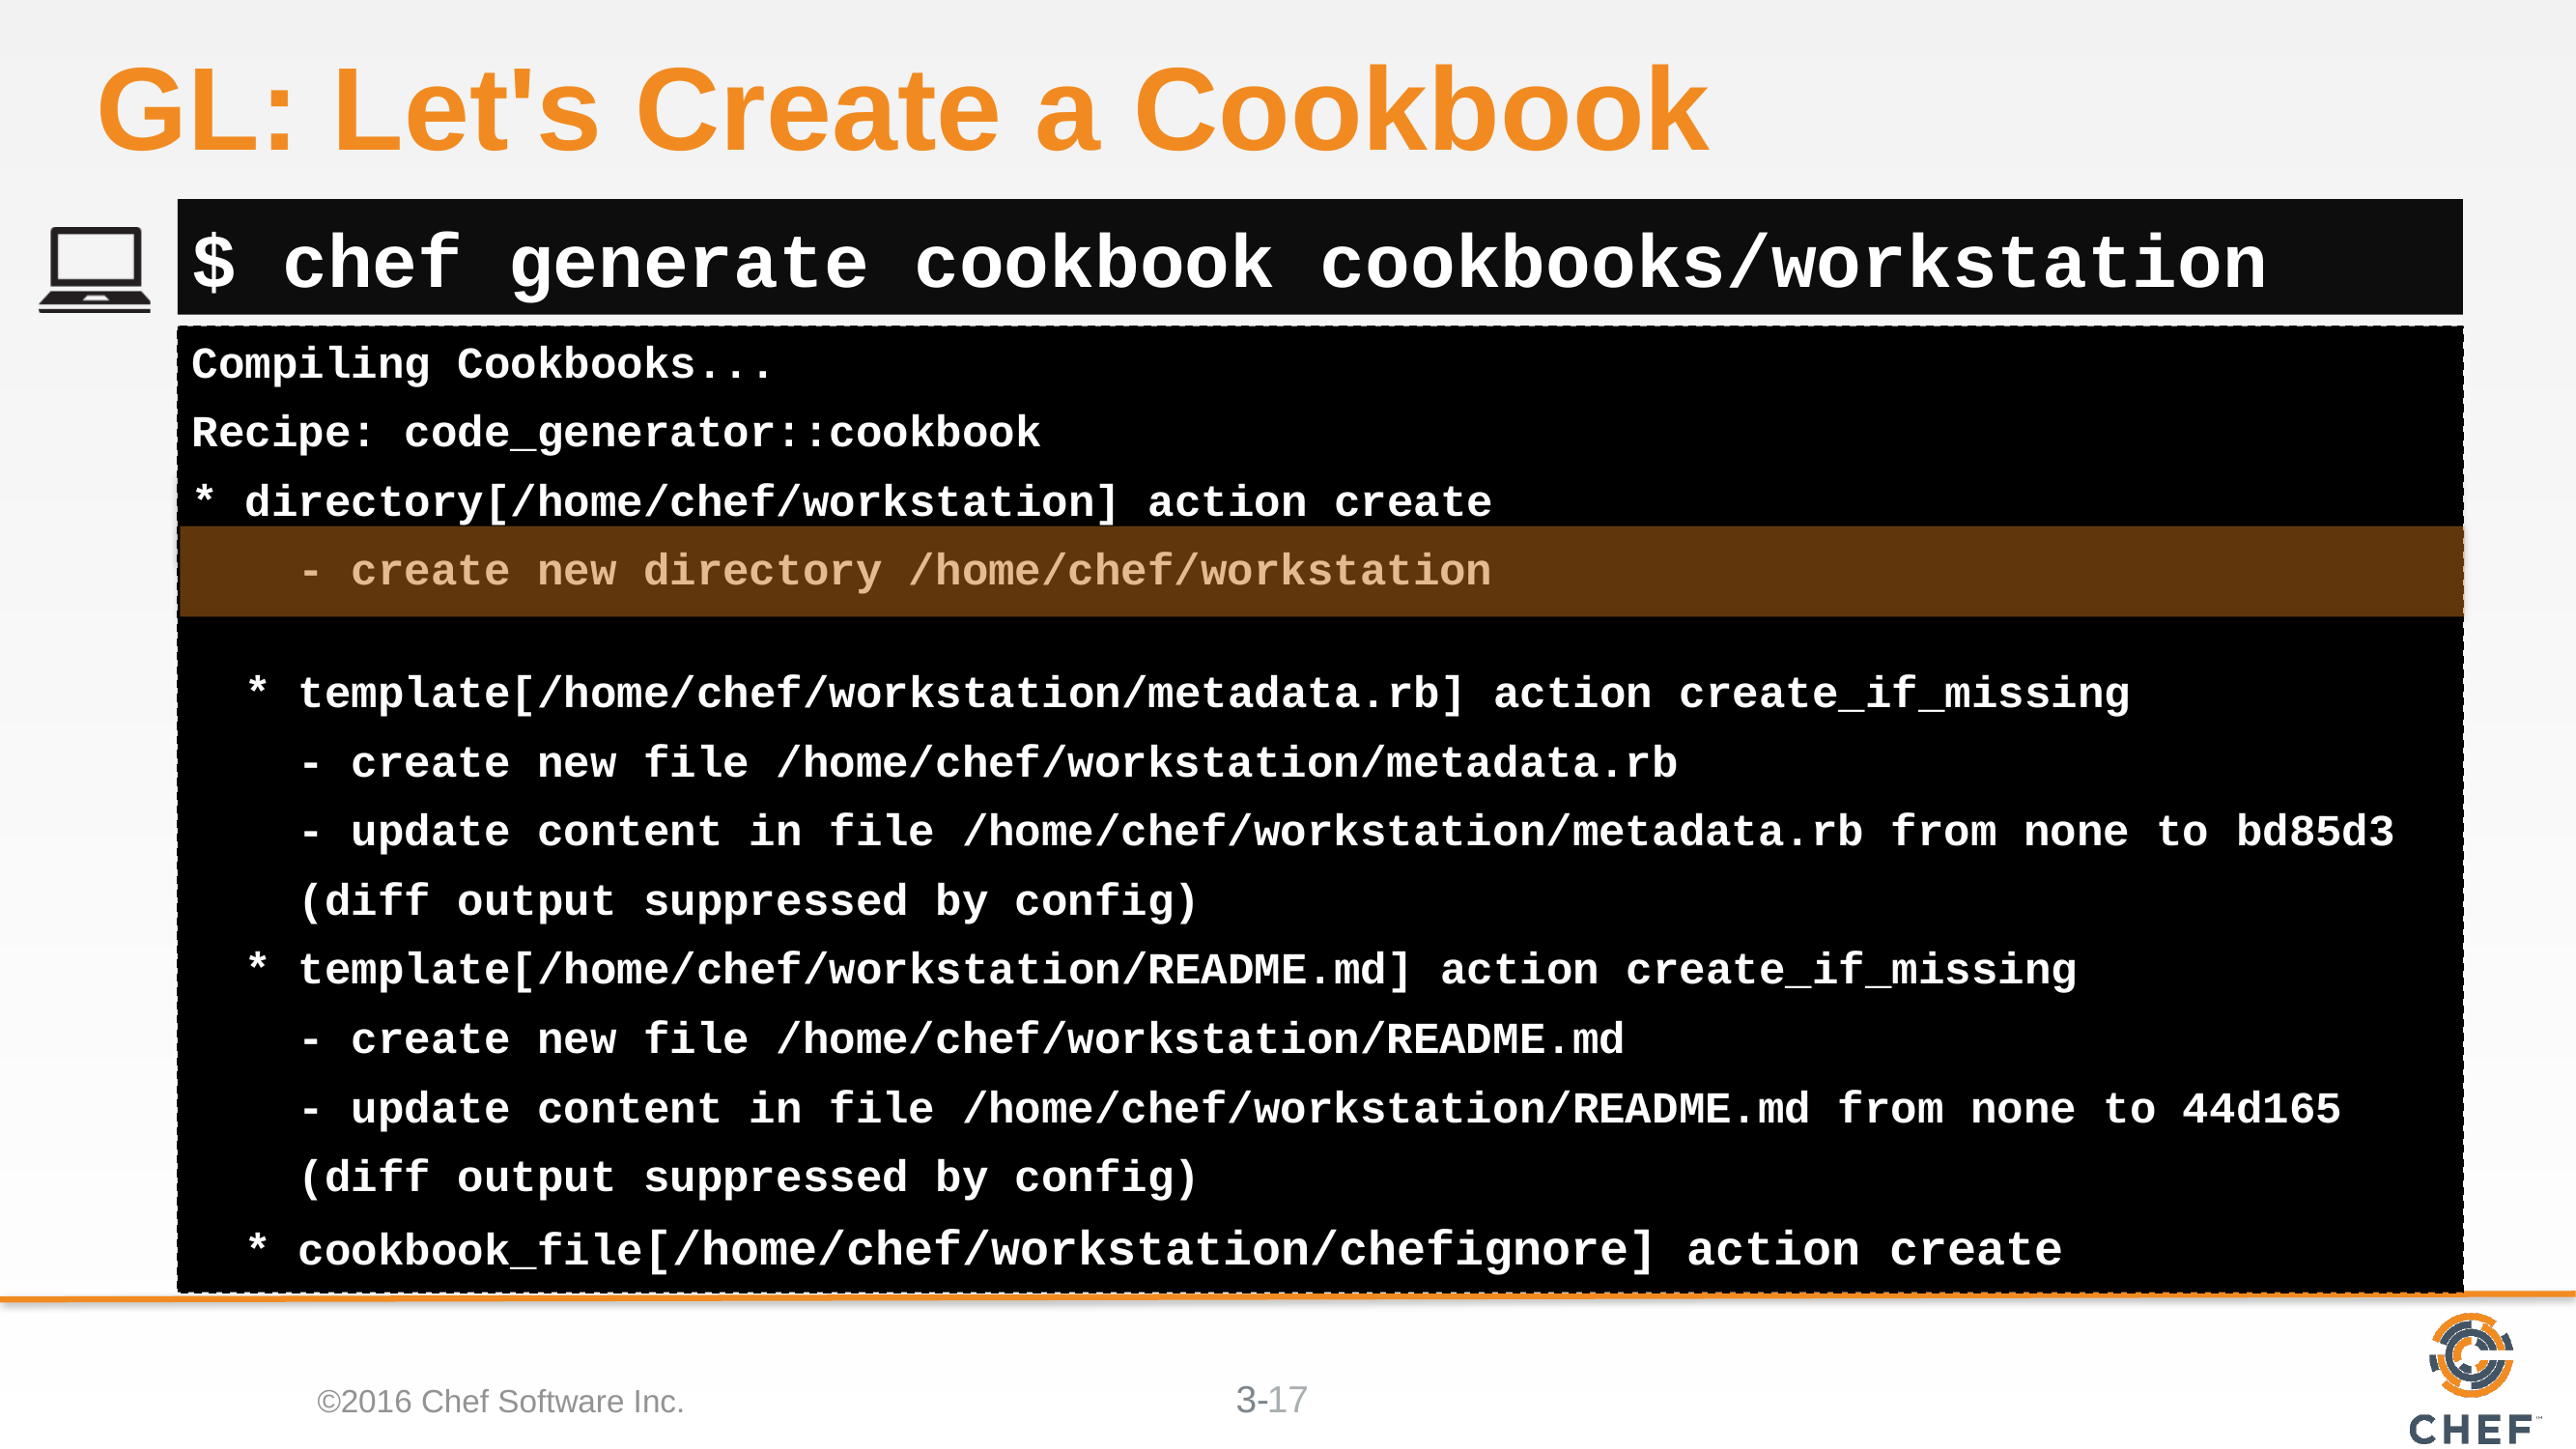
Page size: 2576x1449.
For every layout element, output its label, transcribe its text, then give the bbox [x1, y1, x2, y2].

title GL: Let's Create a Cookbook [96, 48, 2463, 180]
list Compiling Cookbooks... Recipe: code_generator::cookbook * directory[/home/chef/workstation] action create - create new directory /home/chef/workstation * template[/home/chef/workstation/metadata.rb] action create_if_missing - create new file /home/chef/workstation/metadata.rb - update content in file /home/chef/workstation/metadata.rb from none to bd85d3 (diff output suppressed by config) * template[/home/chef/workstation/README.md] action create_if_missing - create new file /home/chef/workstation/README.md - update content in file /home/chef/workstation/README.md from none to 44d165 (diff output suppressed by config) * cookbook_file[/home/chef/workstation/chefignore] action create [177, 326, 2464, 529]
text_box [180, 526, 2465, 617]
slide_number 17 [998, 1359, 1578, 1437]
list Compiling Cookbooks... Recipe: code_generator::cookbook * directory[/home/chef/workstation] action create - create new directory /home/chef/workstation * template[/home/chef/workstation/metadata.rb] action create_if_missing - create new file /home/chef/workstation/metadata.rb - update content in file /home/chef/workstation/metadata.rb from none to bd85d3 (diff output suppressed by config) * template[/home/chef/workstation/README.md] action create_if_missing - create new file /home/chef/workstation/README.md - update content in file /home/chef/workstation/README.md from none to 44d165 (diff output suppressed by config) * cookbook_file[/home/chef/workstation/chefignore] action create [177, 623, 2464, 1293]
footer ©2016 Chef Software Inc. [51, 1359, 952, 1440]
list $ chef generate cookbook cookbooks/workstation [177, 199, 2463, 315]
picture [2399, 1297, 2550, 1449]
